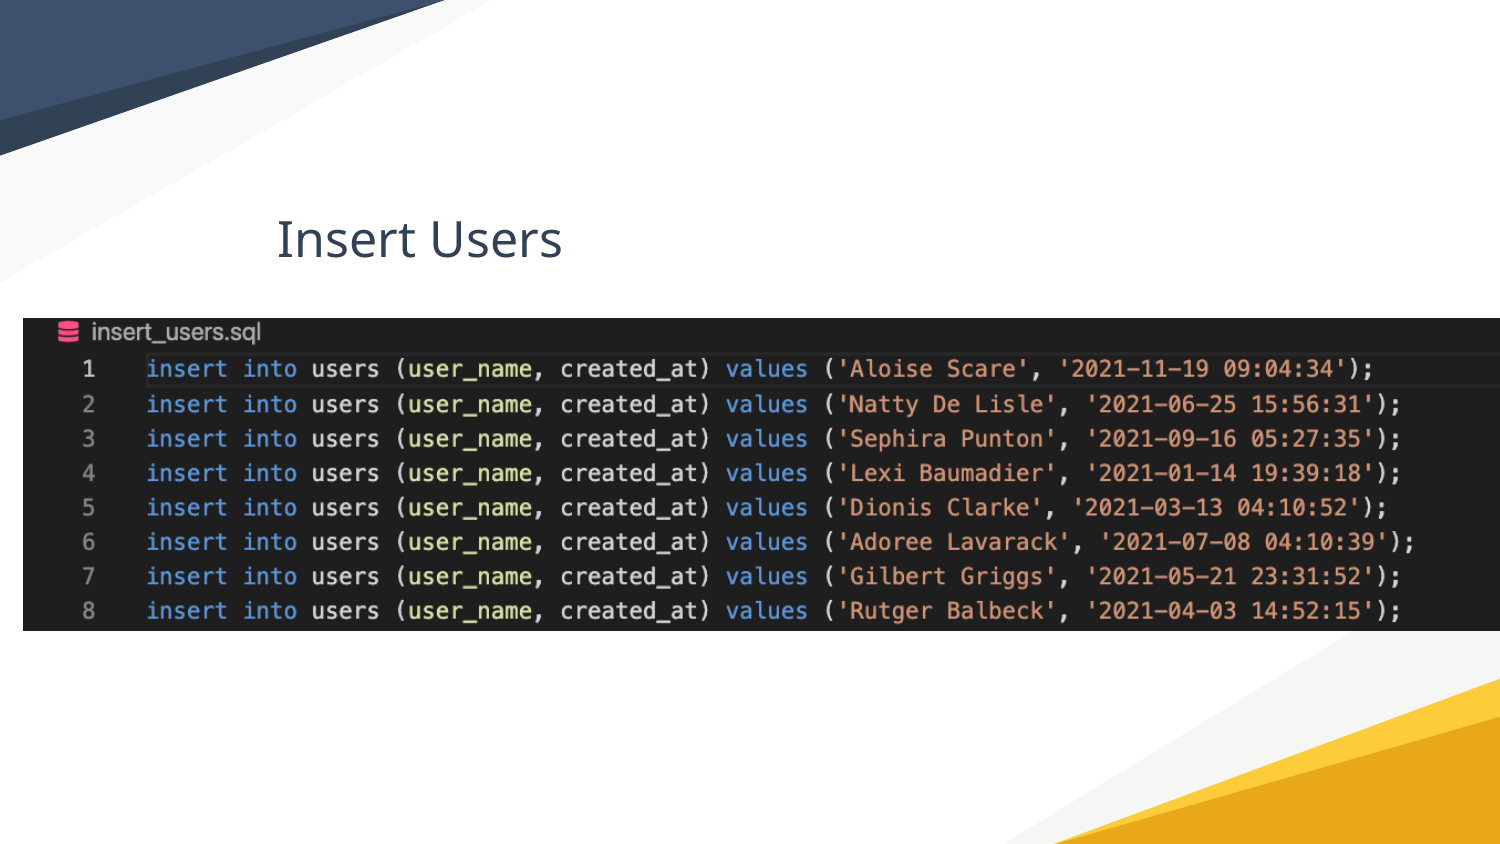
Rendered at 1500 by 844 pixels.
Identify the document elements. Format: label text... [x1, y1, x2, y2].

title Insert Users [262, 183, 1238, 263]
picture [23, 318, 1500, 631]
